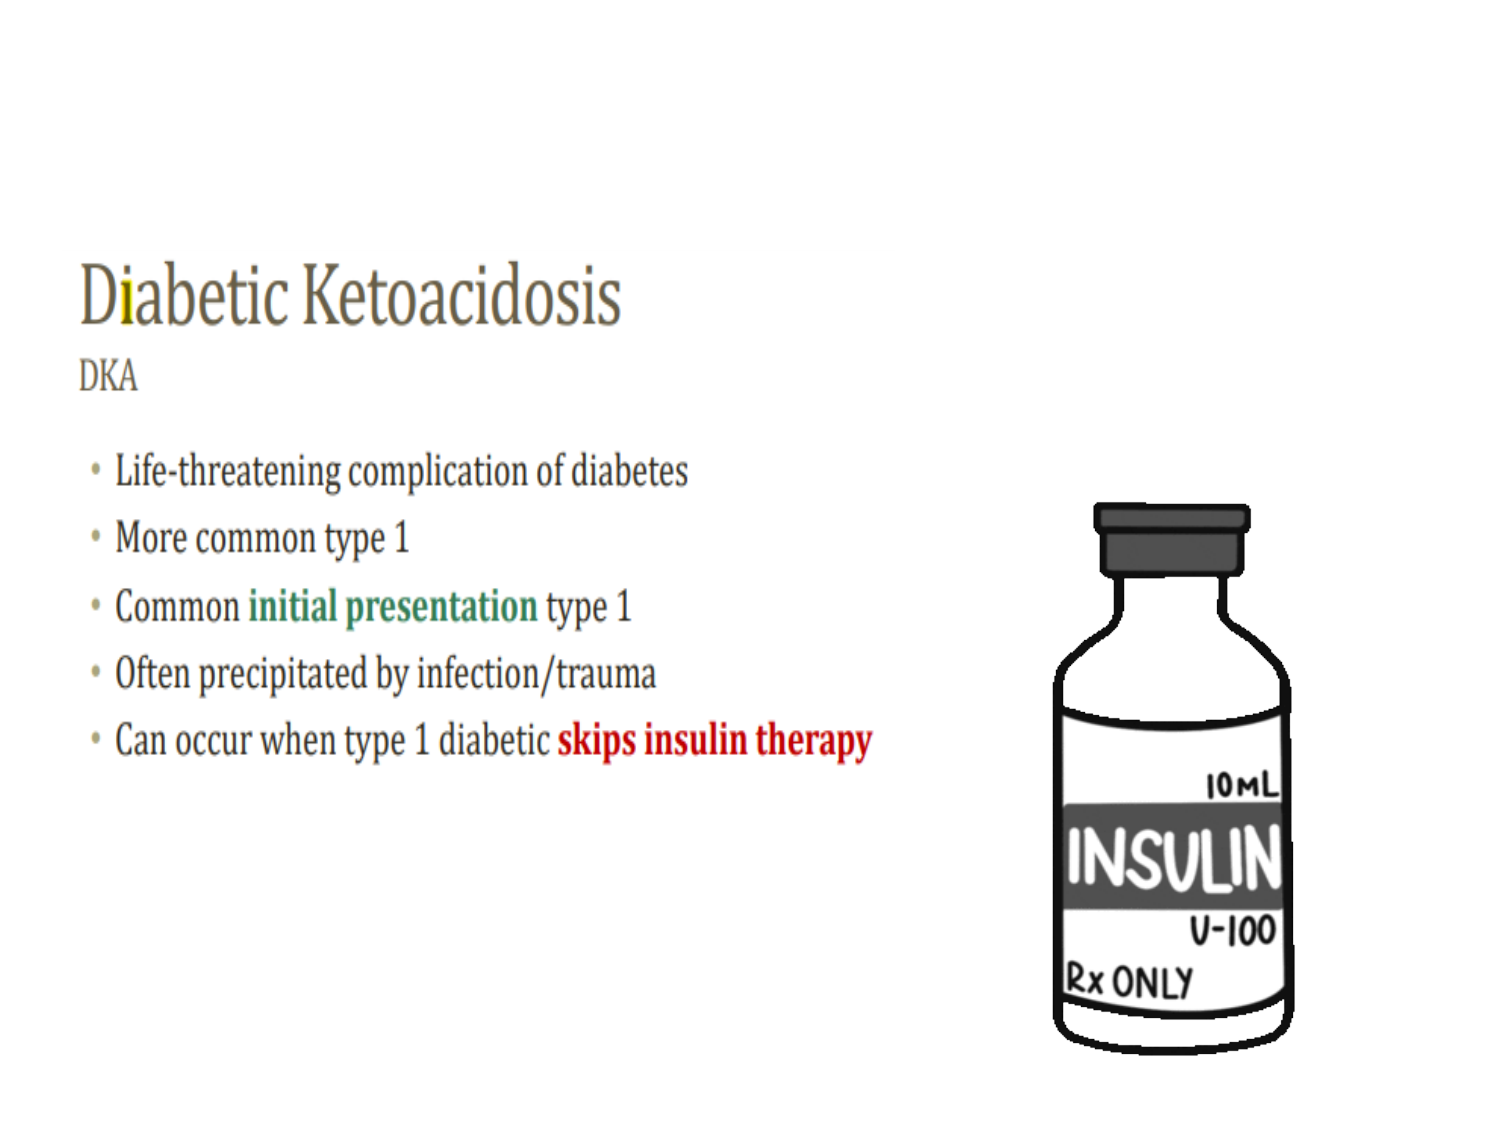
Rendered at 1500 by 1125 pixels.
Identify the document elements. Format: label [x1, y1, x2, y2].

picture [62, 249, 1500, 1125]
